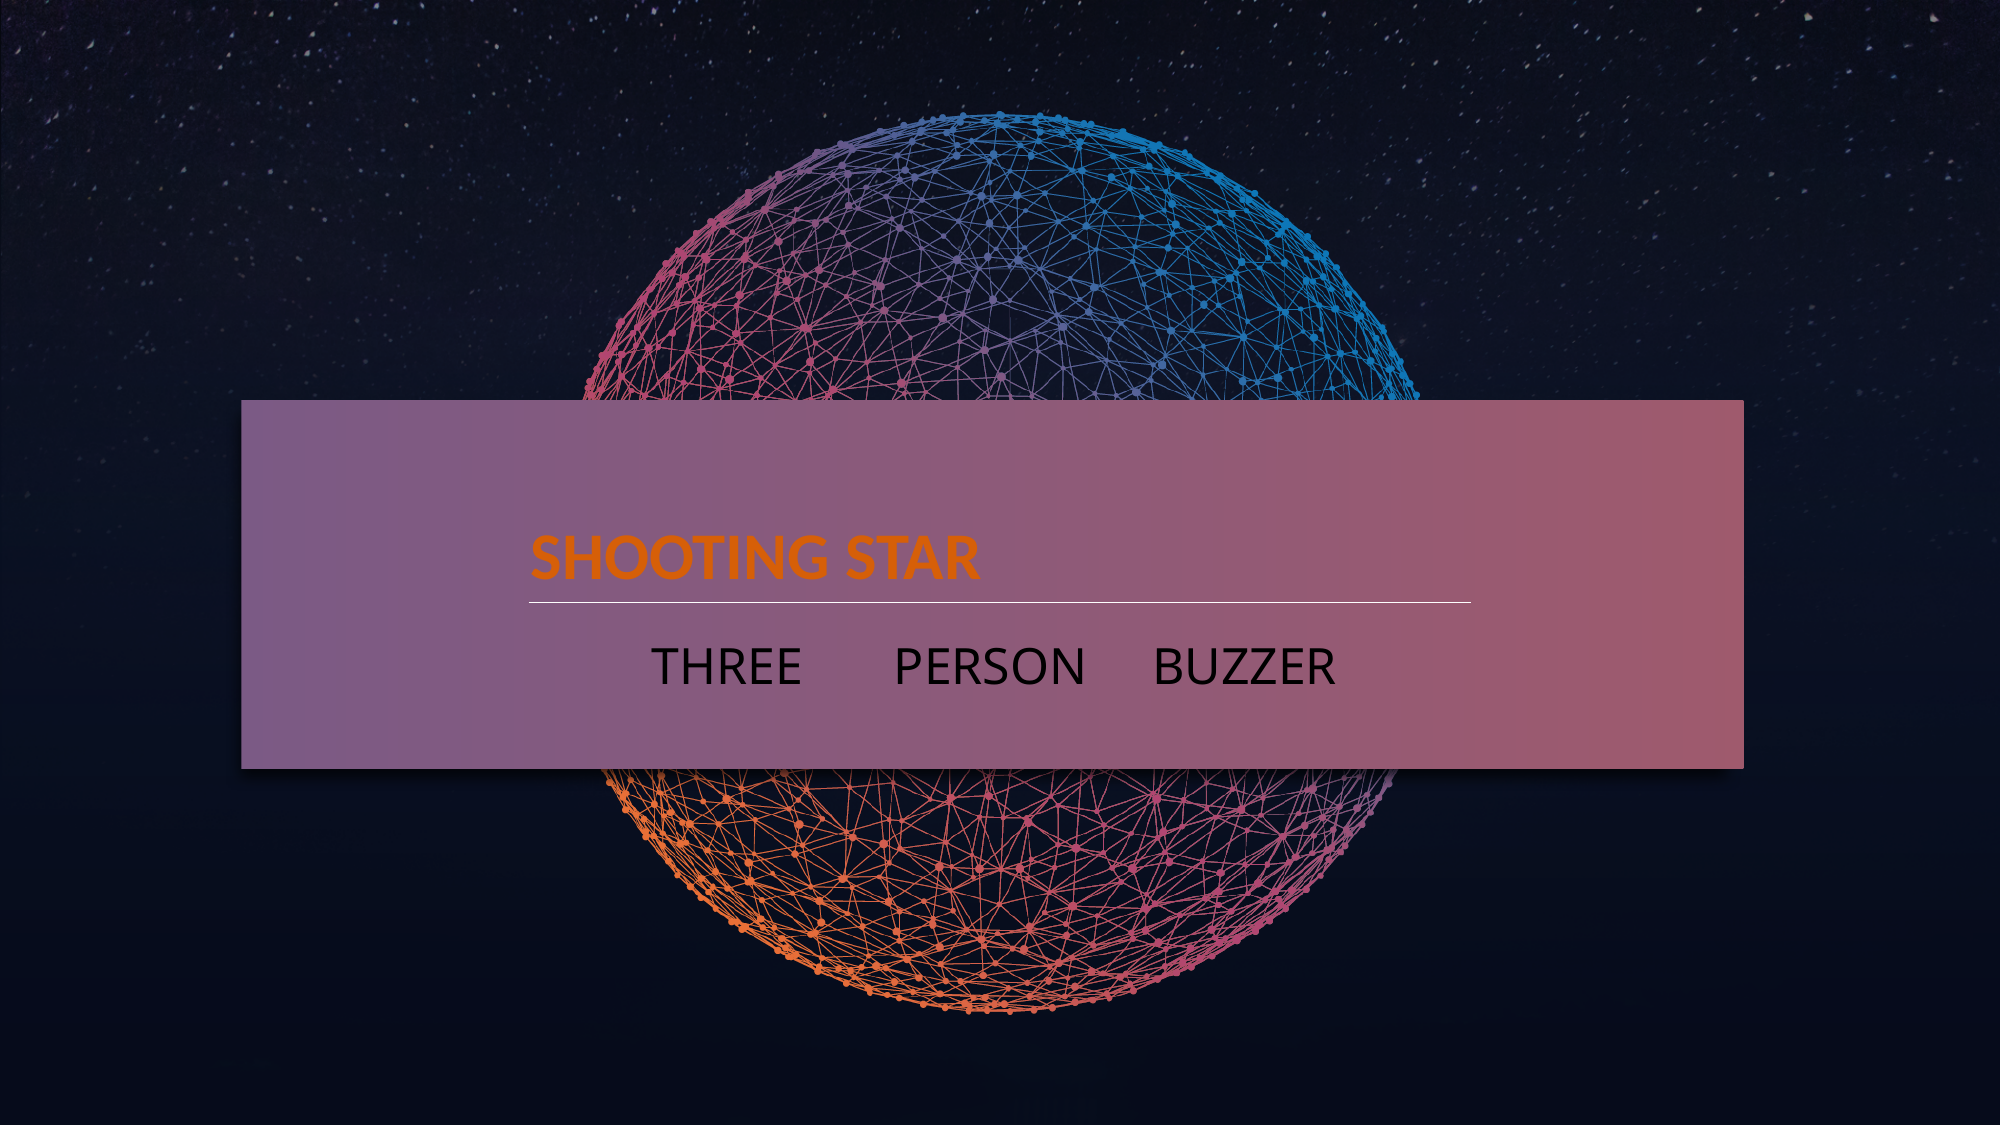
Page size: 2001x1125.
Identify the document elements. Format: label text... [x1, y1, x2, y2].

text_box [240, 399, 1744, 769]
text_box SHOOTING STAR [515, 505, 1484, 602]
picture [0, 0, 2000, 1125]
text_box THREE PERSON BUZZER [528, 626, 1461, 702]
